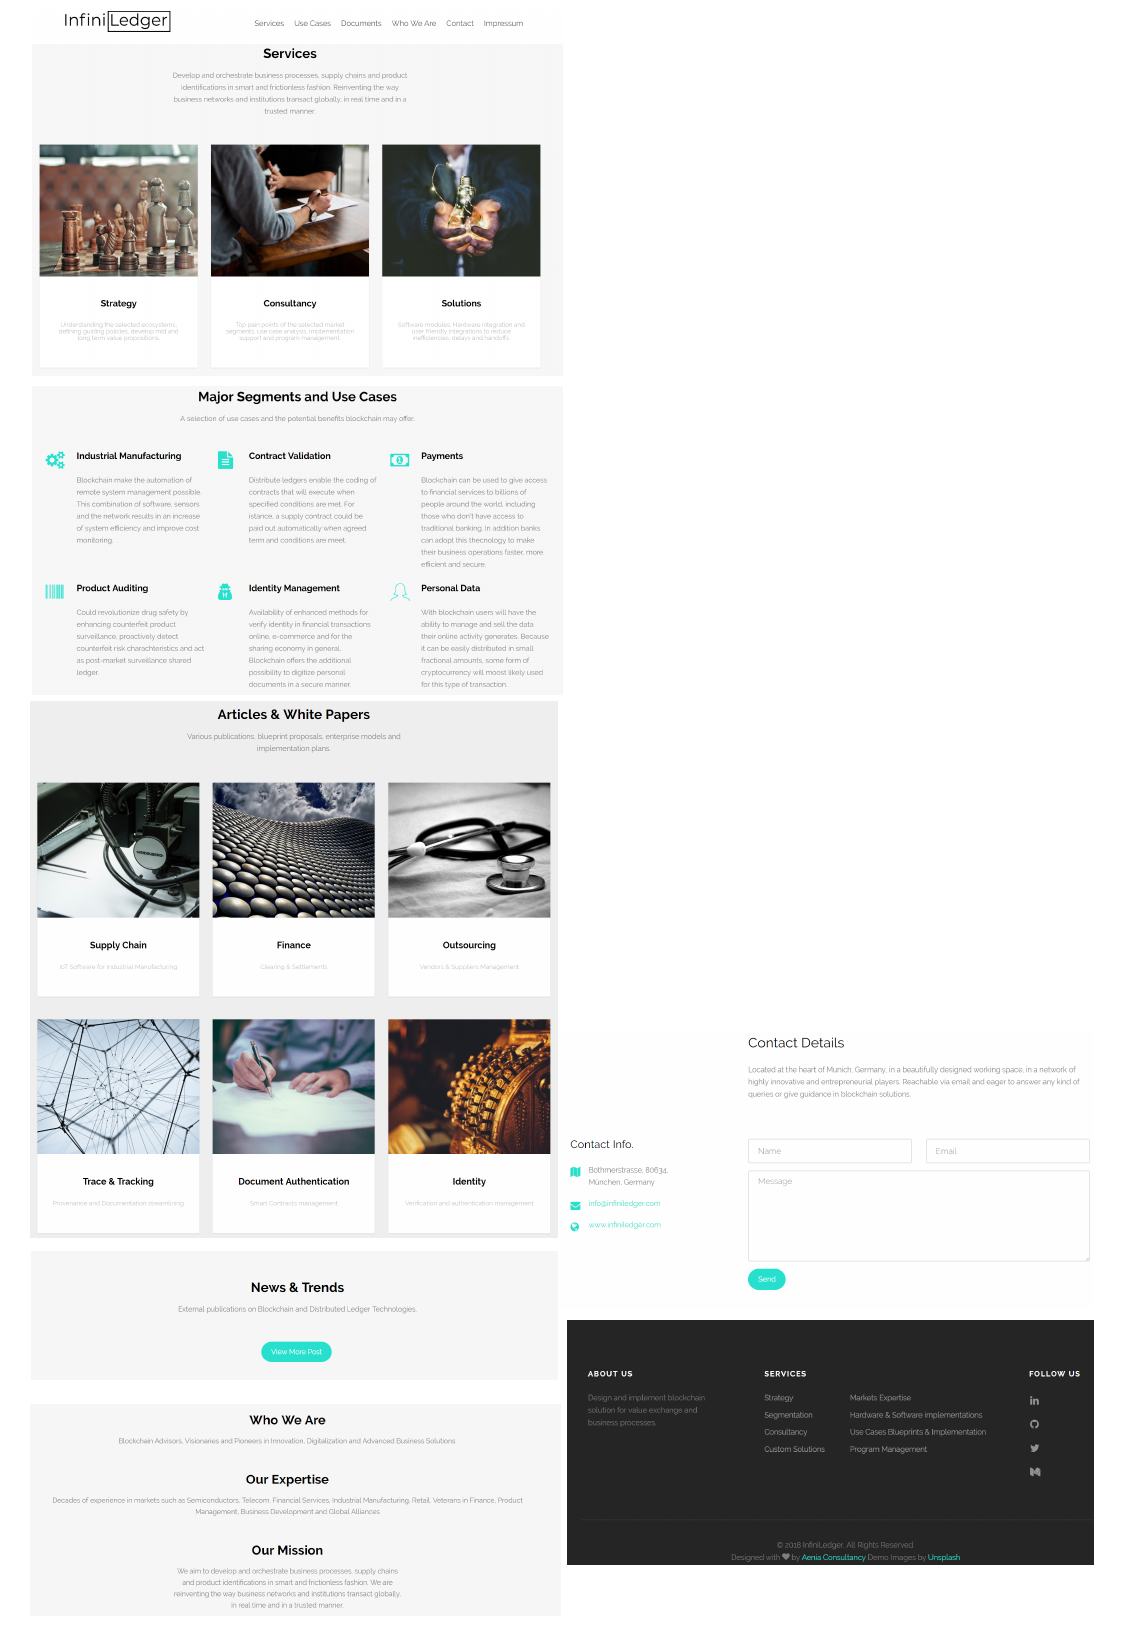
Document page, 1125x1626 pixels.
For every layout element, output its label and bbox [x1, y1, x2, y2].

picture [560, 1030, 1094, 1309]
picture [32, 9, 563, 376]
picture [32, 386, 563, 695]
picture [30, 701, 558, 1238]
picture [30, 1404, 561, 1616]
picture [31, 1251, 558, 1380]
picture [567, 1320, 1095, 1565]
